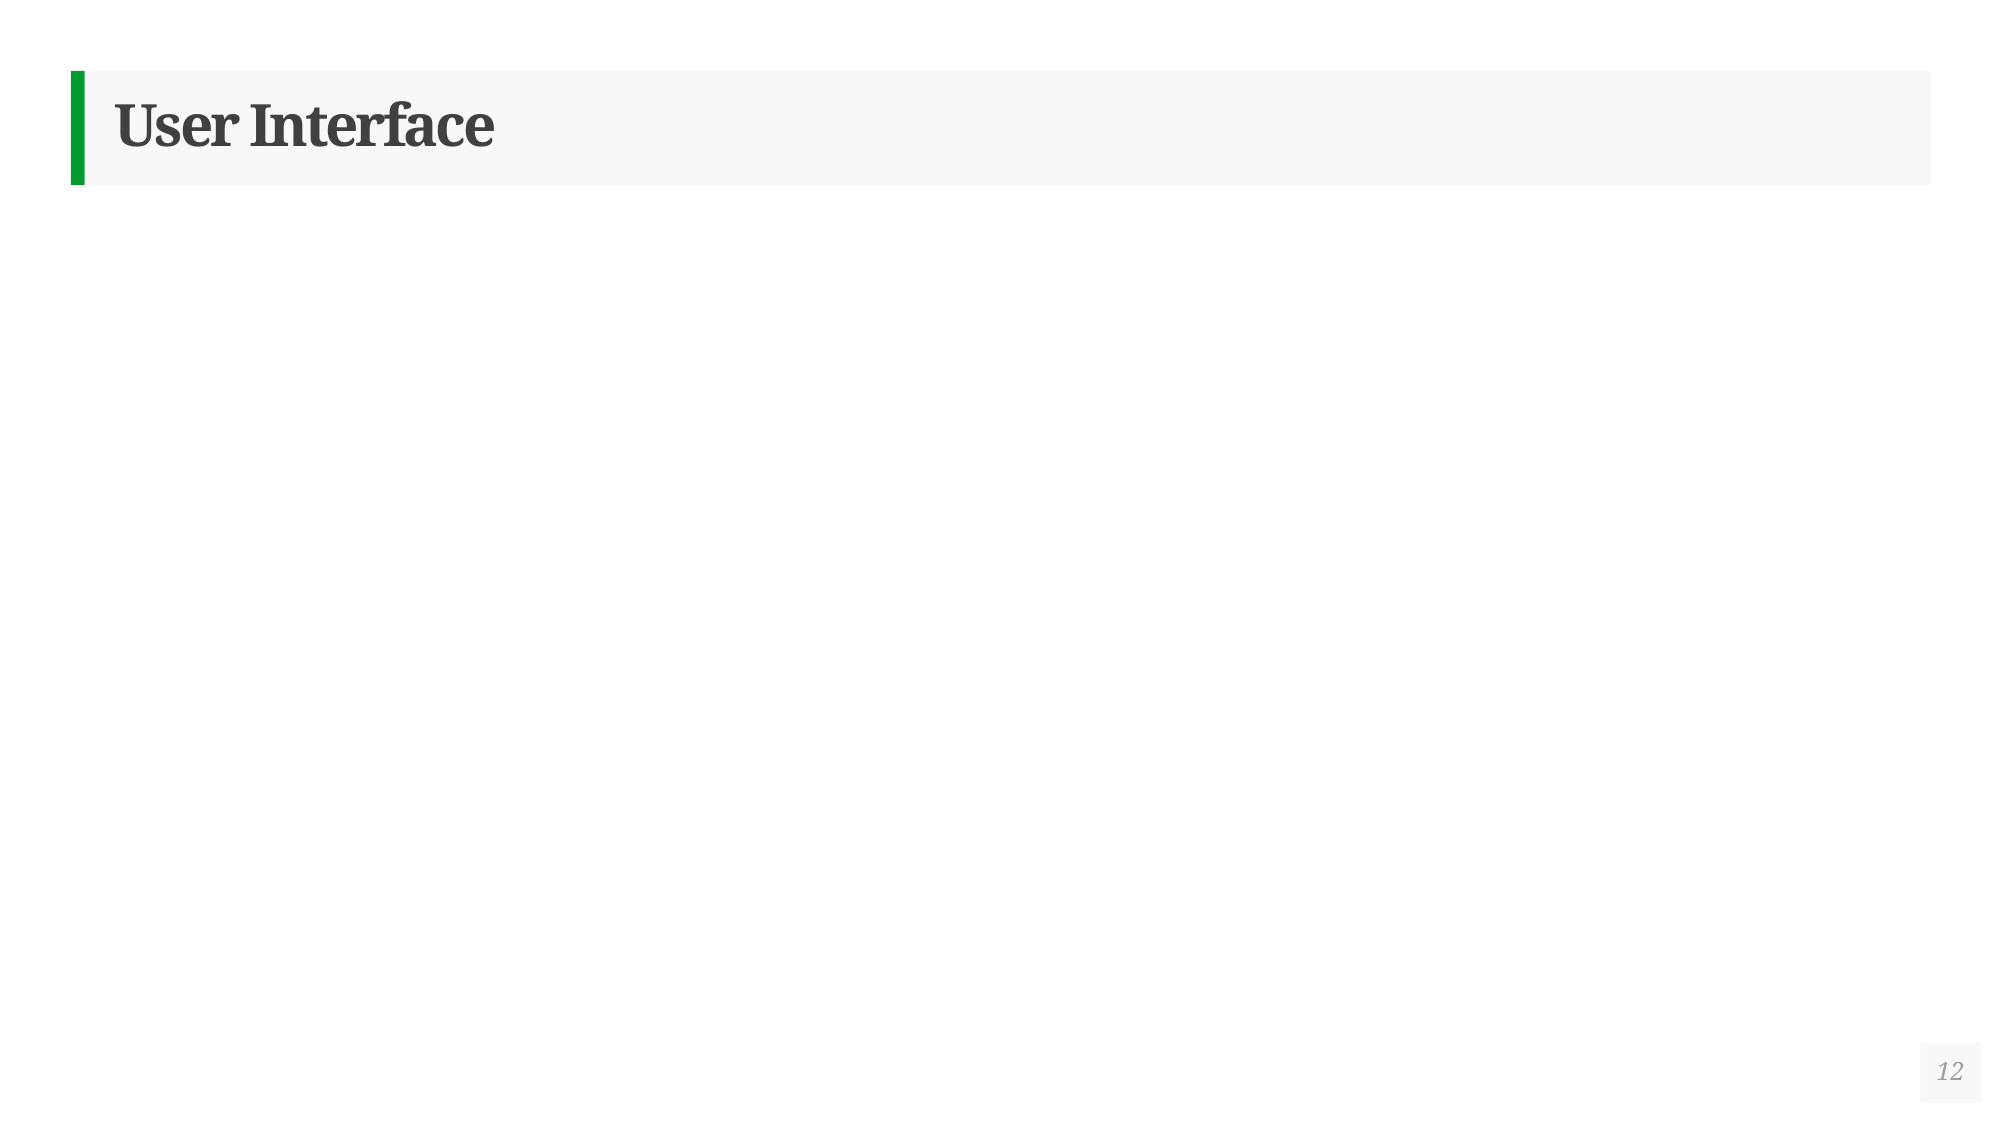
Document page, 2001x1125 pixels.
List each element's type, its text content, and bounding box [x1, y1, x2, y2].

title User Interface [84, 70, 1932, 185]
slide_number 12 [1920, 1042, 1982, 1103]
